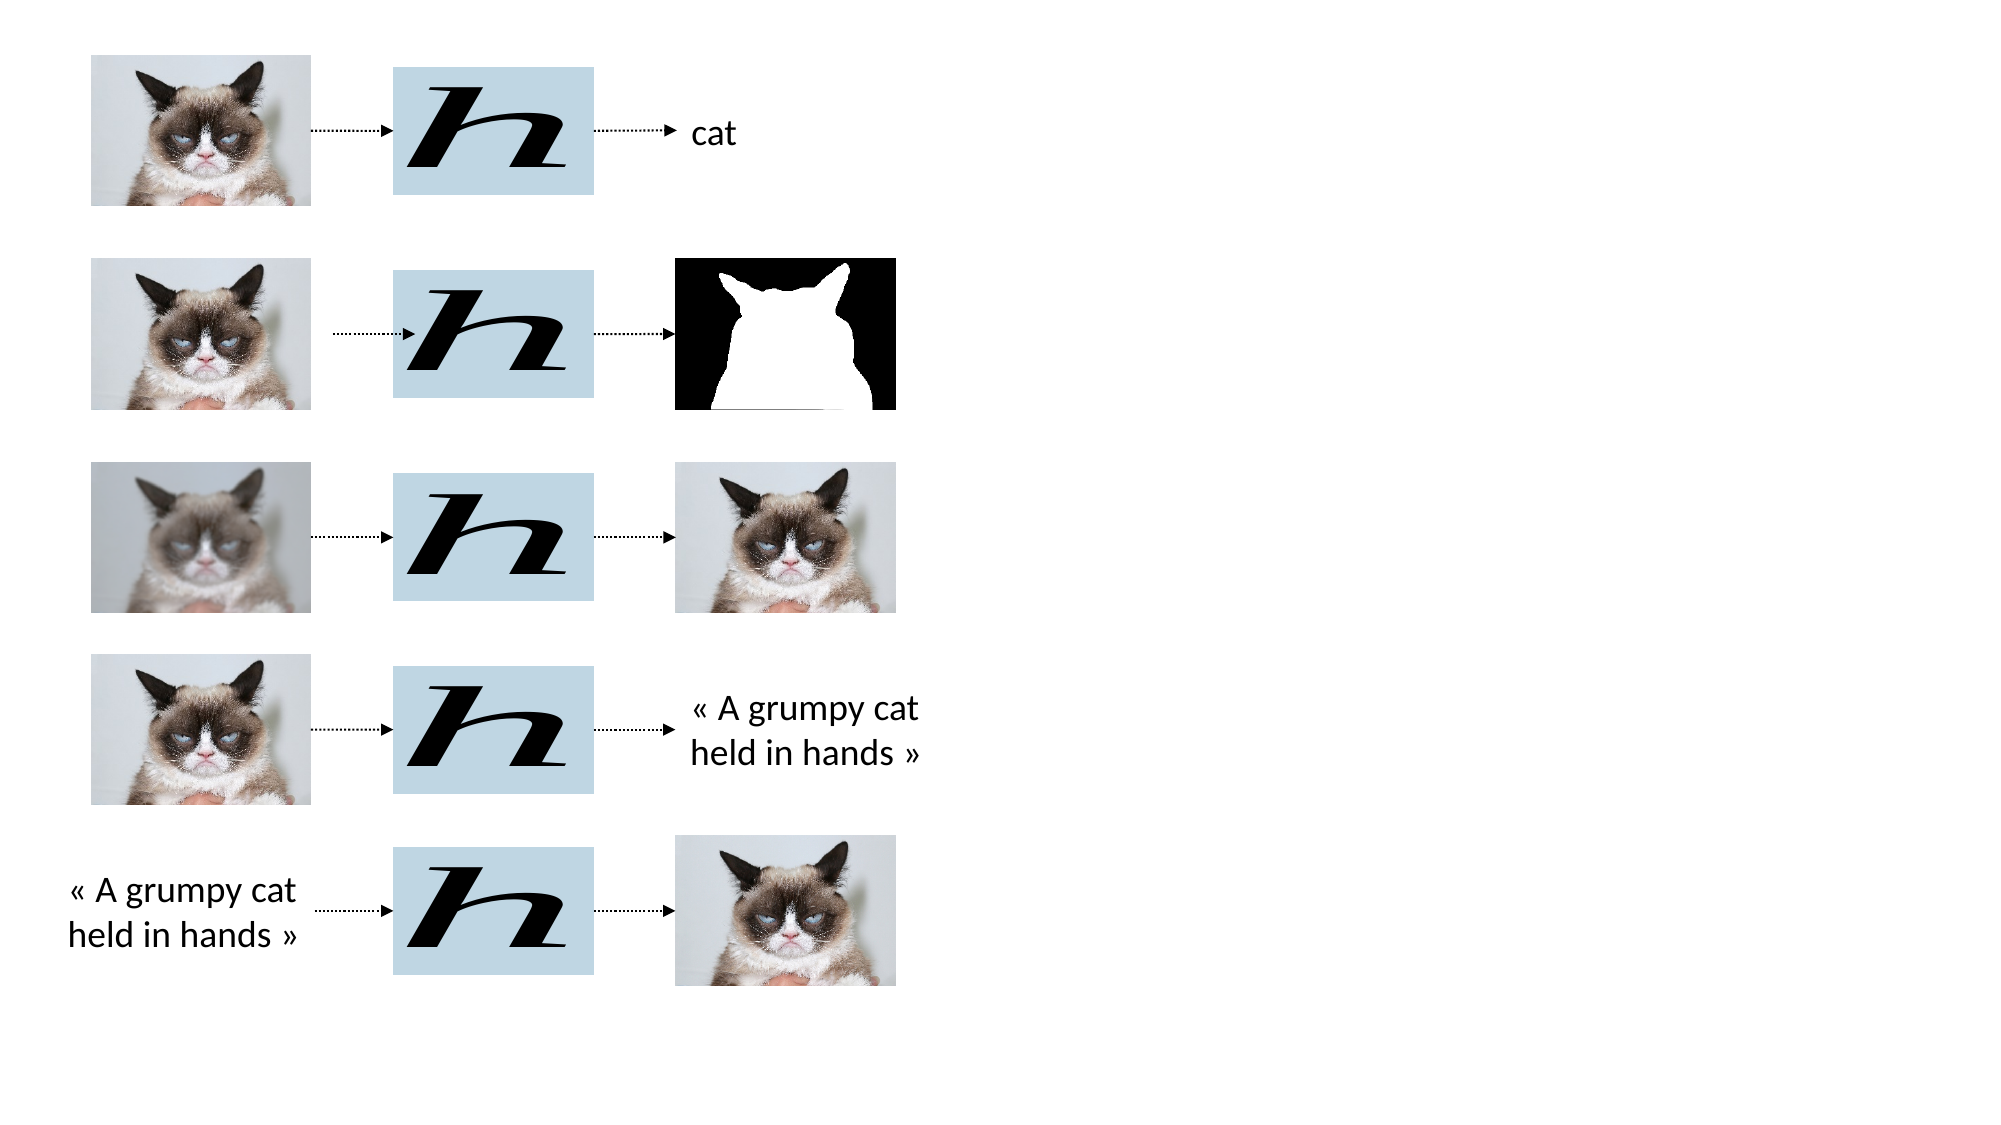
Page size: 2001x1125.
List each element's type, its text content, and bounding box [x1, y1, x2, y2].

picture [91, 462, 311, 613]
text_box cat [676, 100, 752, 161]
picture [675, 835, 896, 986]
picture [91, 654, 311, 805]
picture [675, 462, 896, 613]
picture [91, 258, 311, 410]
picture [91, 55, 311, 206]
text_box « A grumpy cat held in hands » [53, 857, 333, 1008]
text_box « A grumpy cat held in hands » [675, 675, 956, 826]
picture [675, 258, 896, 410]
